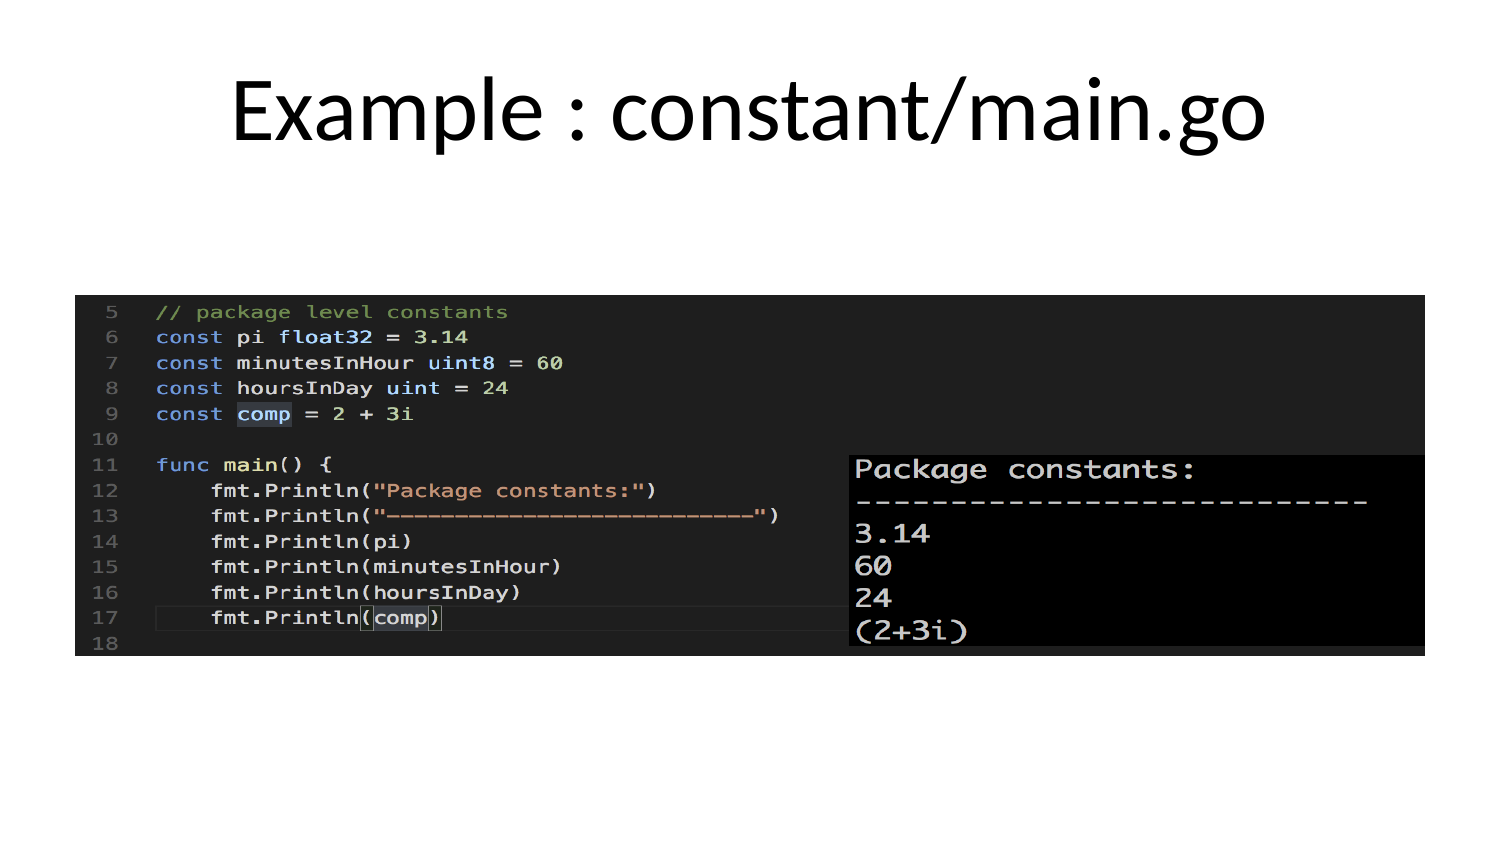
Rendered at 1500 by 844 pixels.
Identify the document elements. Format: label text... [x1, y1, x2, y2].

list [74, 196, 1426, 754]
picture [848, 455, 1426, 646]
title Example : constant/main.go [75, 33, 1425, 175]
